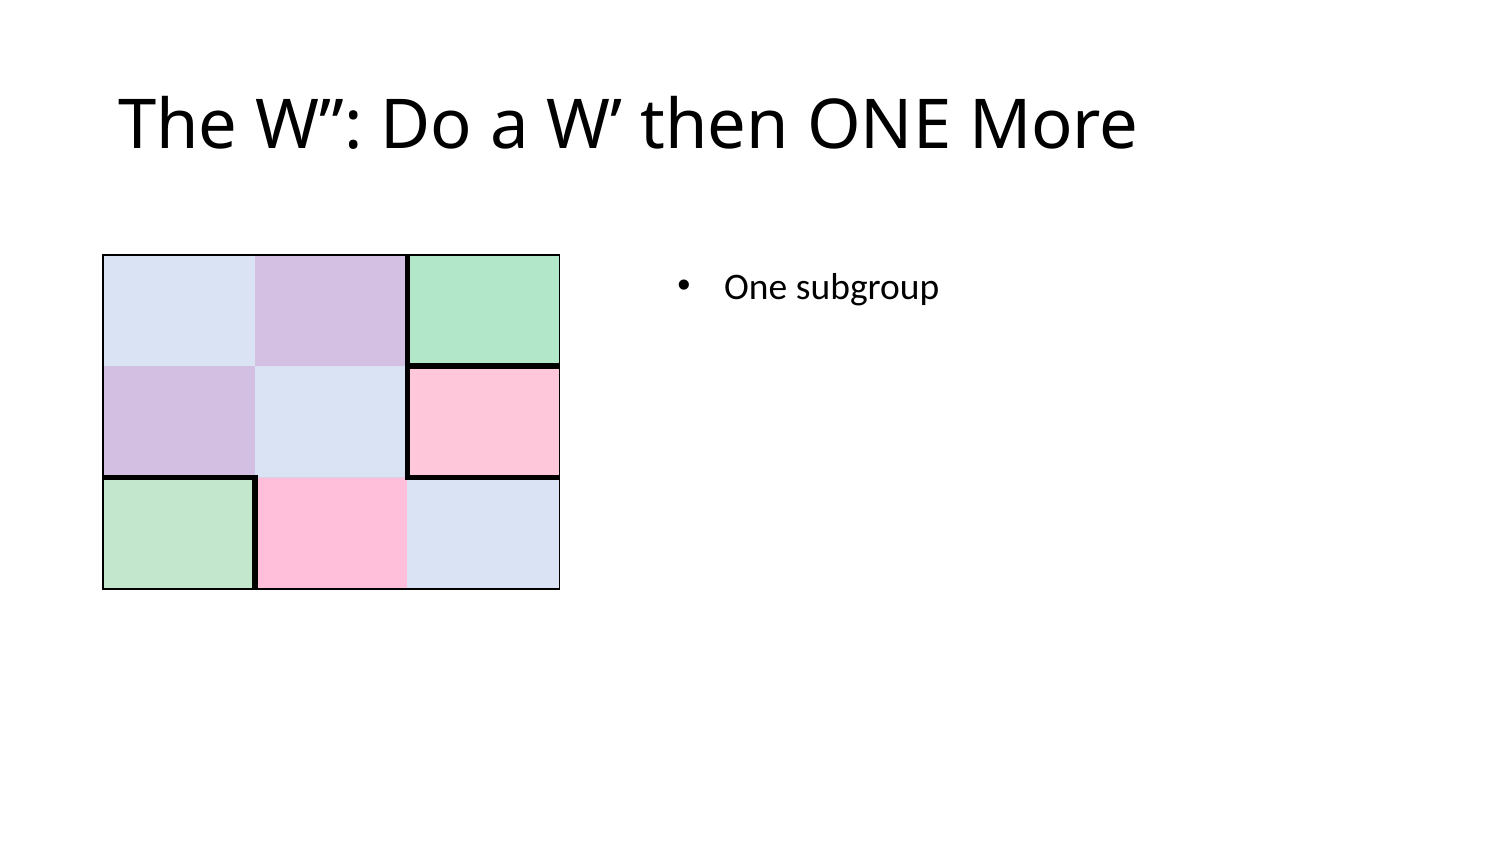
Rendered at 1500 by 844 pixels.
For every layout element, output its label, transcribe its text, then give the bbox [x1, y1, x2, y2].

title The W”: Do a W’ then ONE More [103, 44, 1397, 208]
